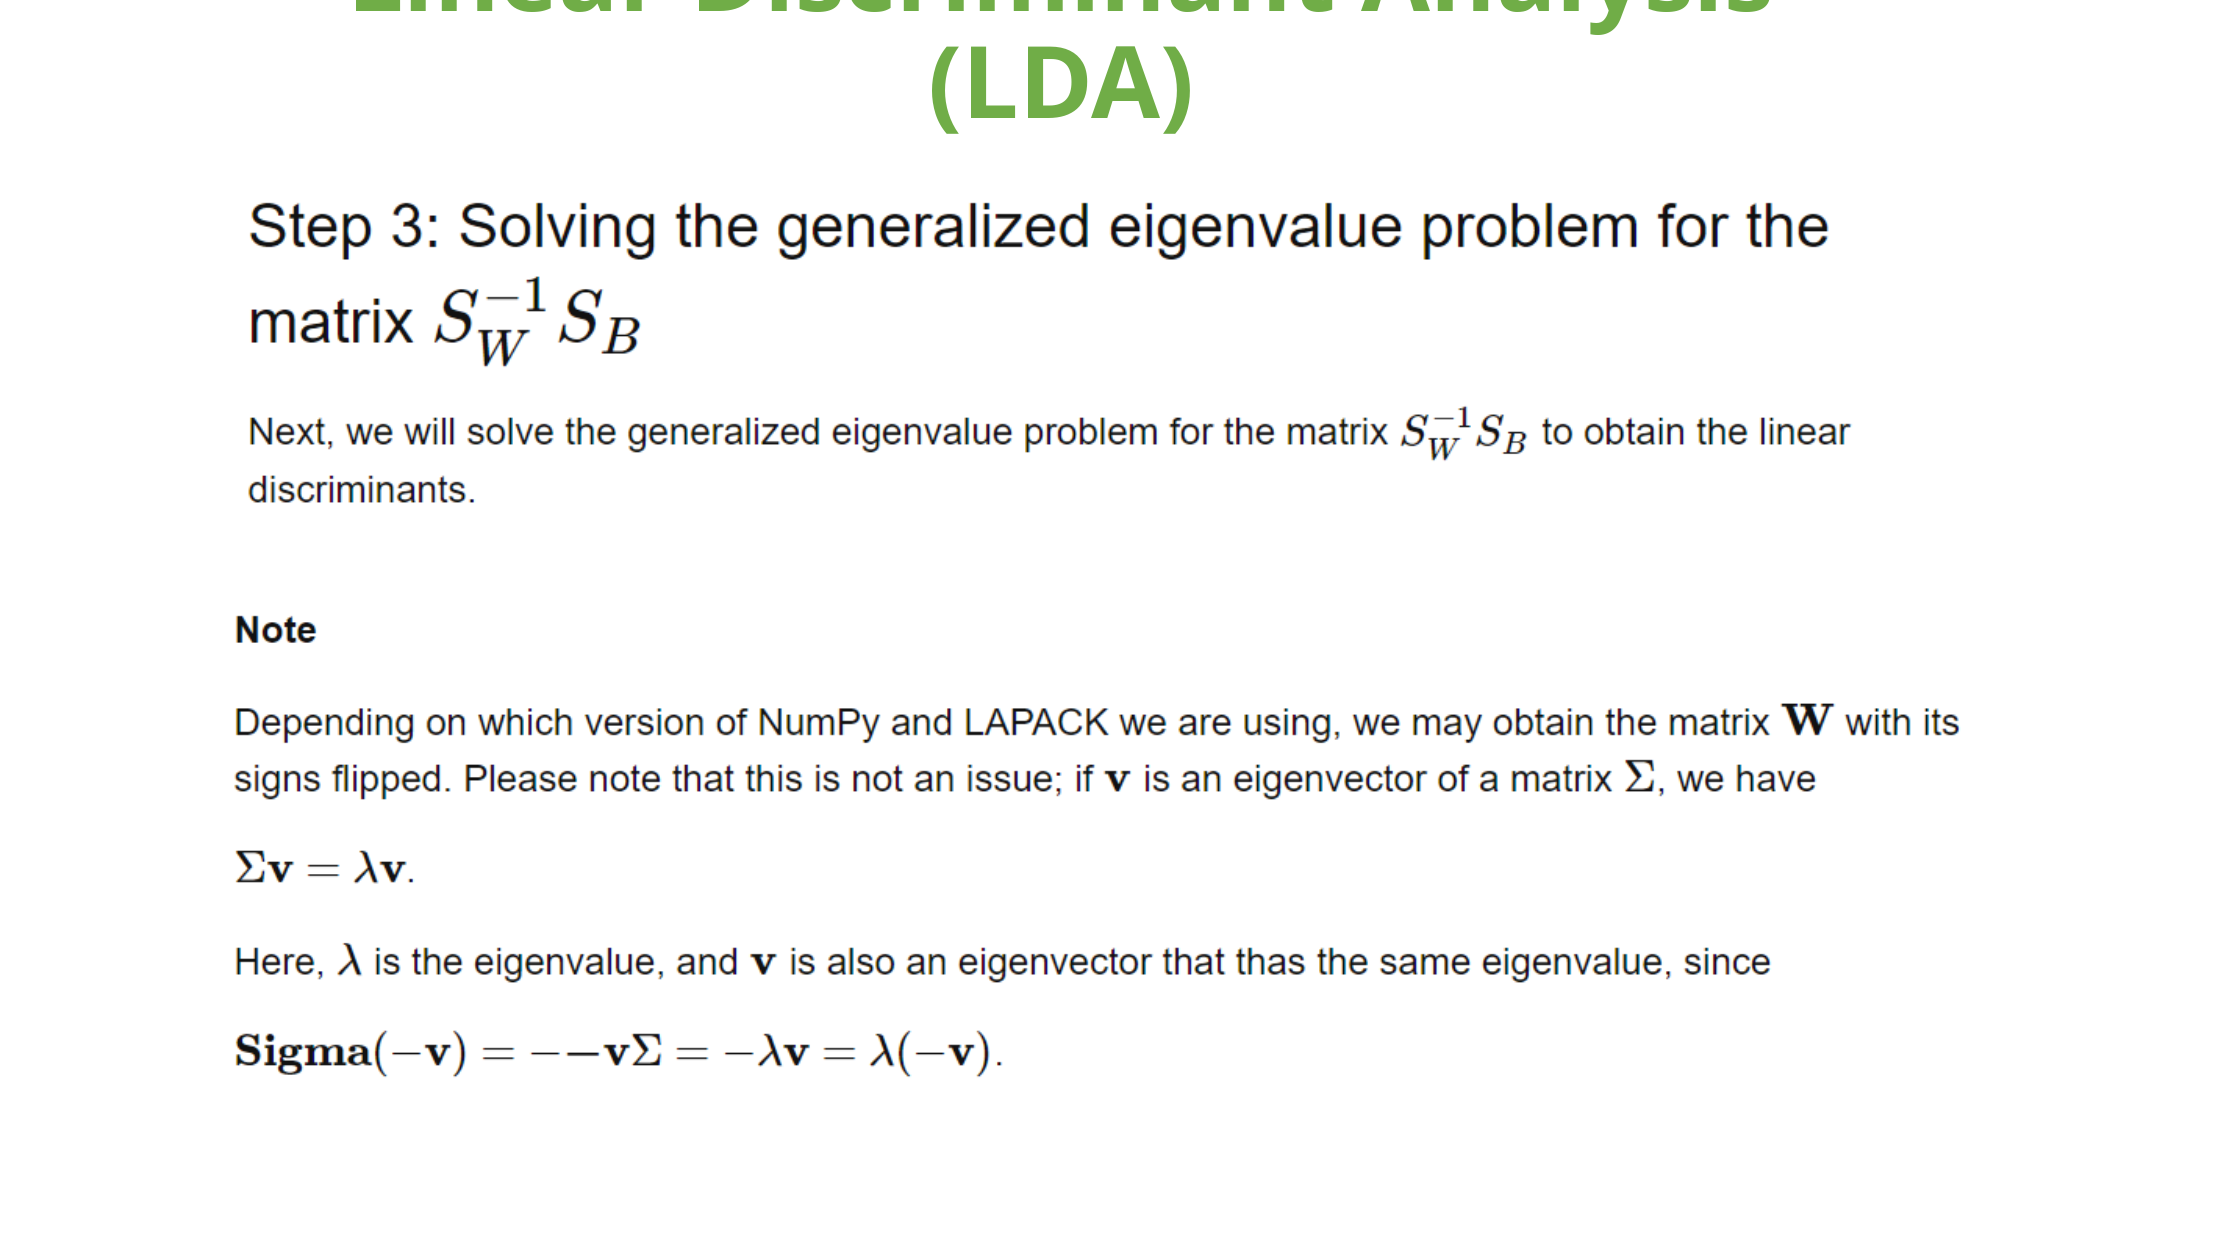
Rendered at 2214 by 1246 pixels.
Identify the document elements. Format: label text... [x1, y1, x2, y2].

picture [202, 596, 2012, 1089]
title Linear Discriminant Analysis (LDA) [290, 12, 1833, 148]
picture [202, 172, 1921, 534]
